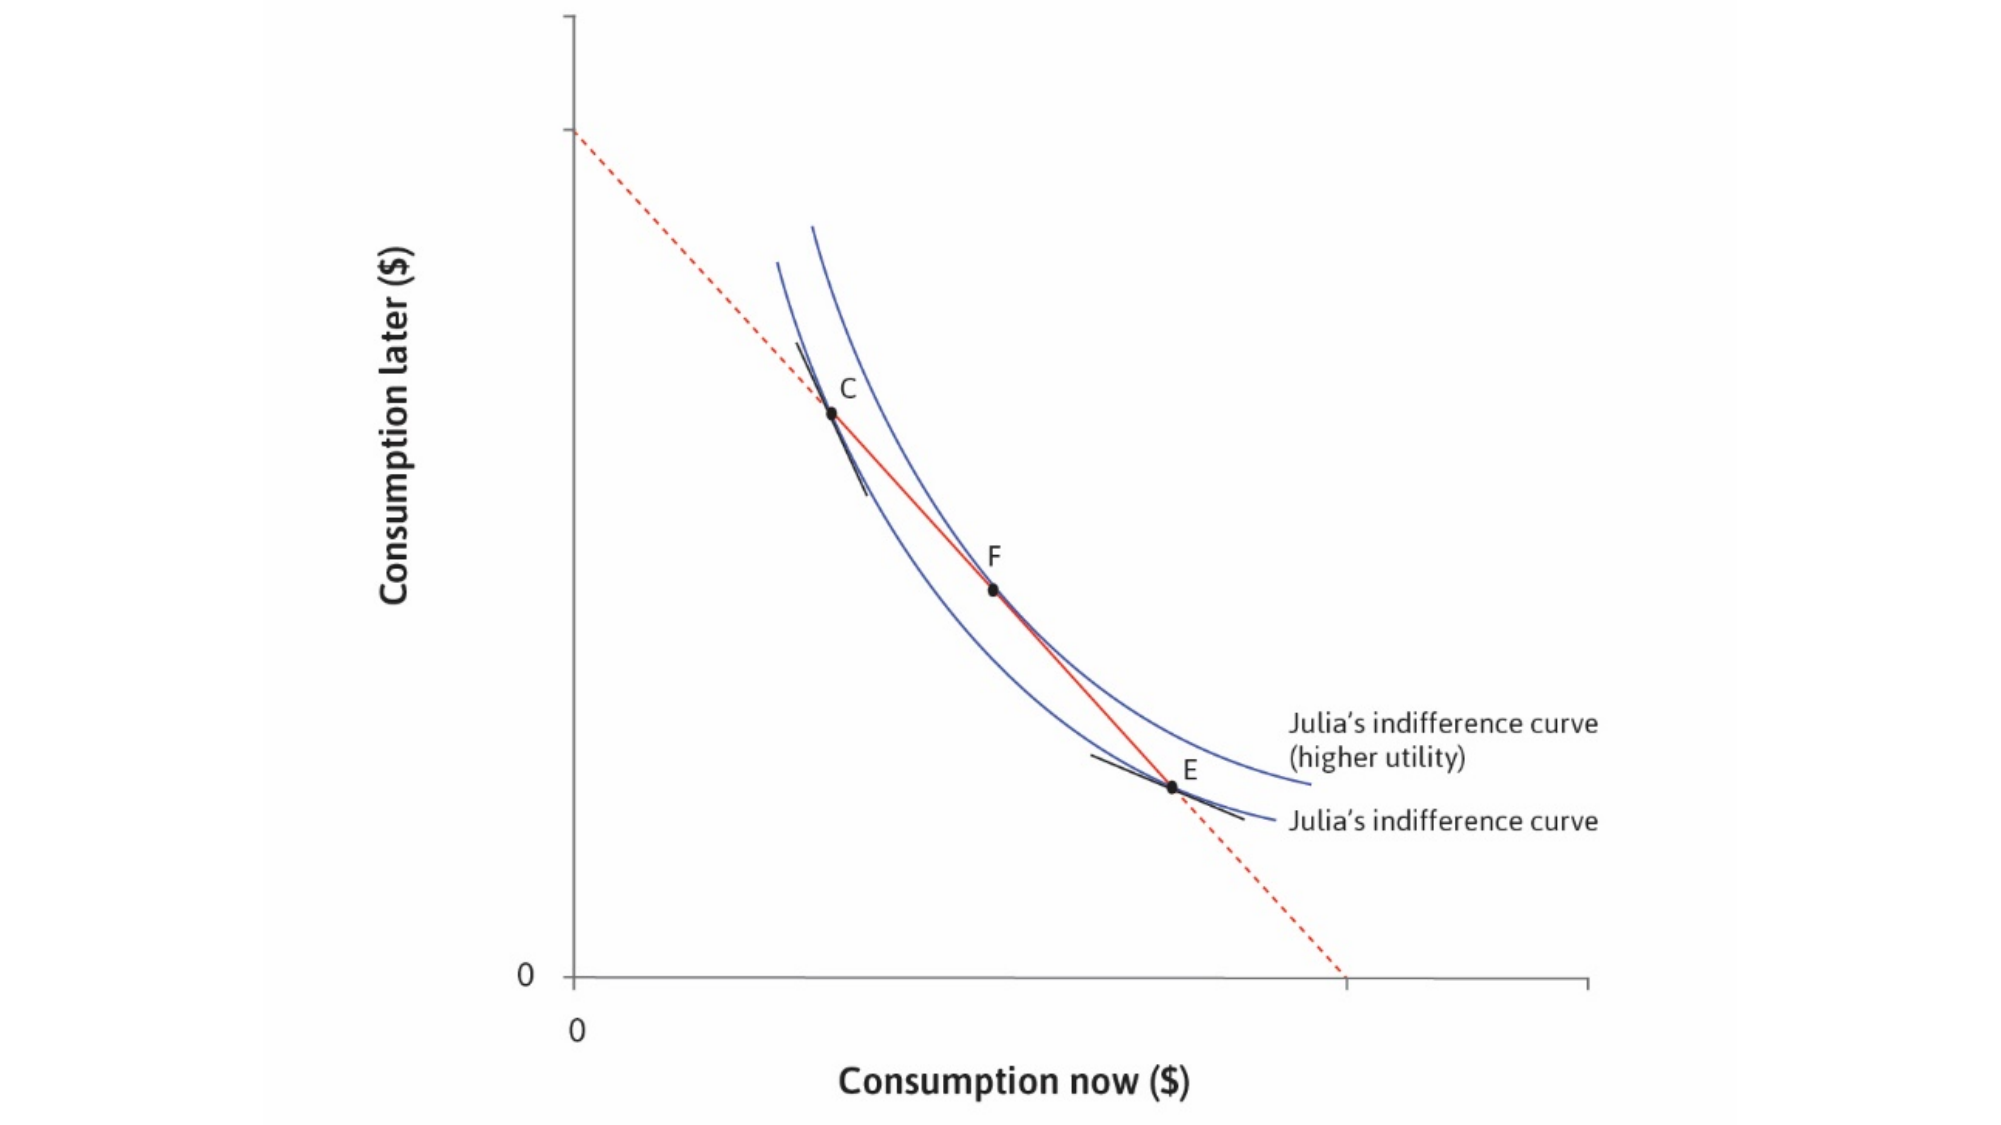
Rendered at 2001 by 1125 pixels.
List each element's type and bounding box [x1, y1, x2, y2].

picture [262, 0, 1737, 1125]
